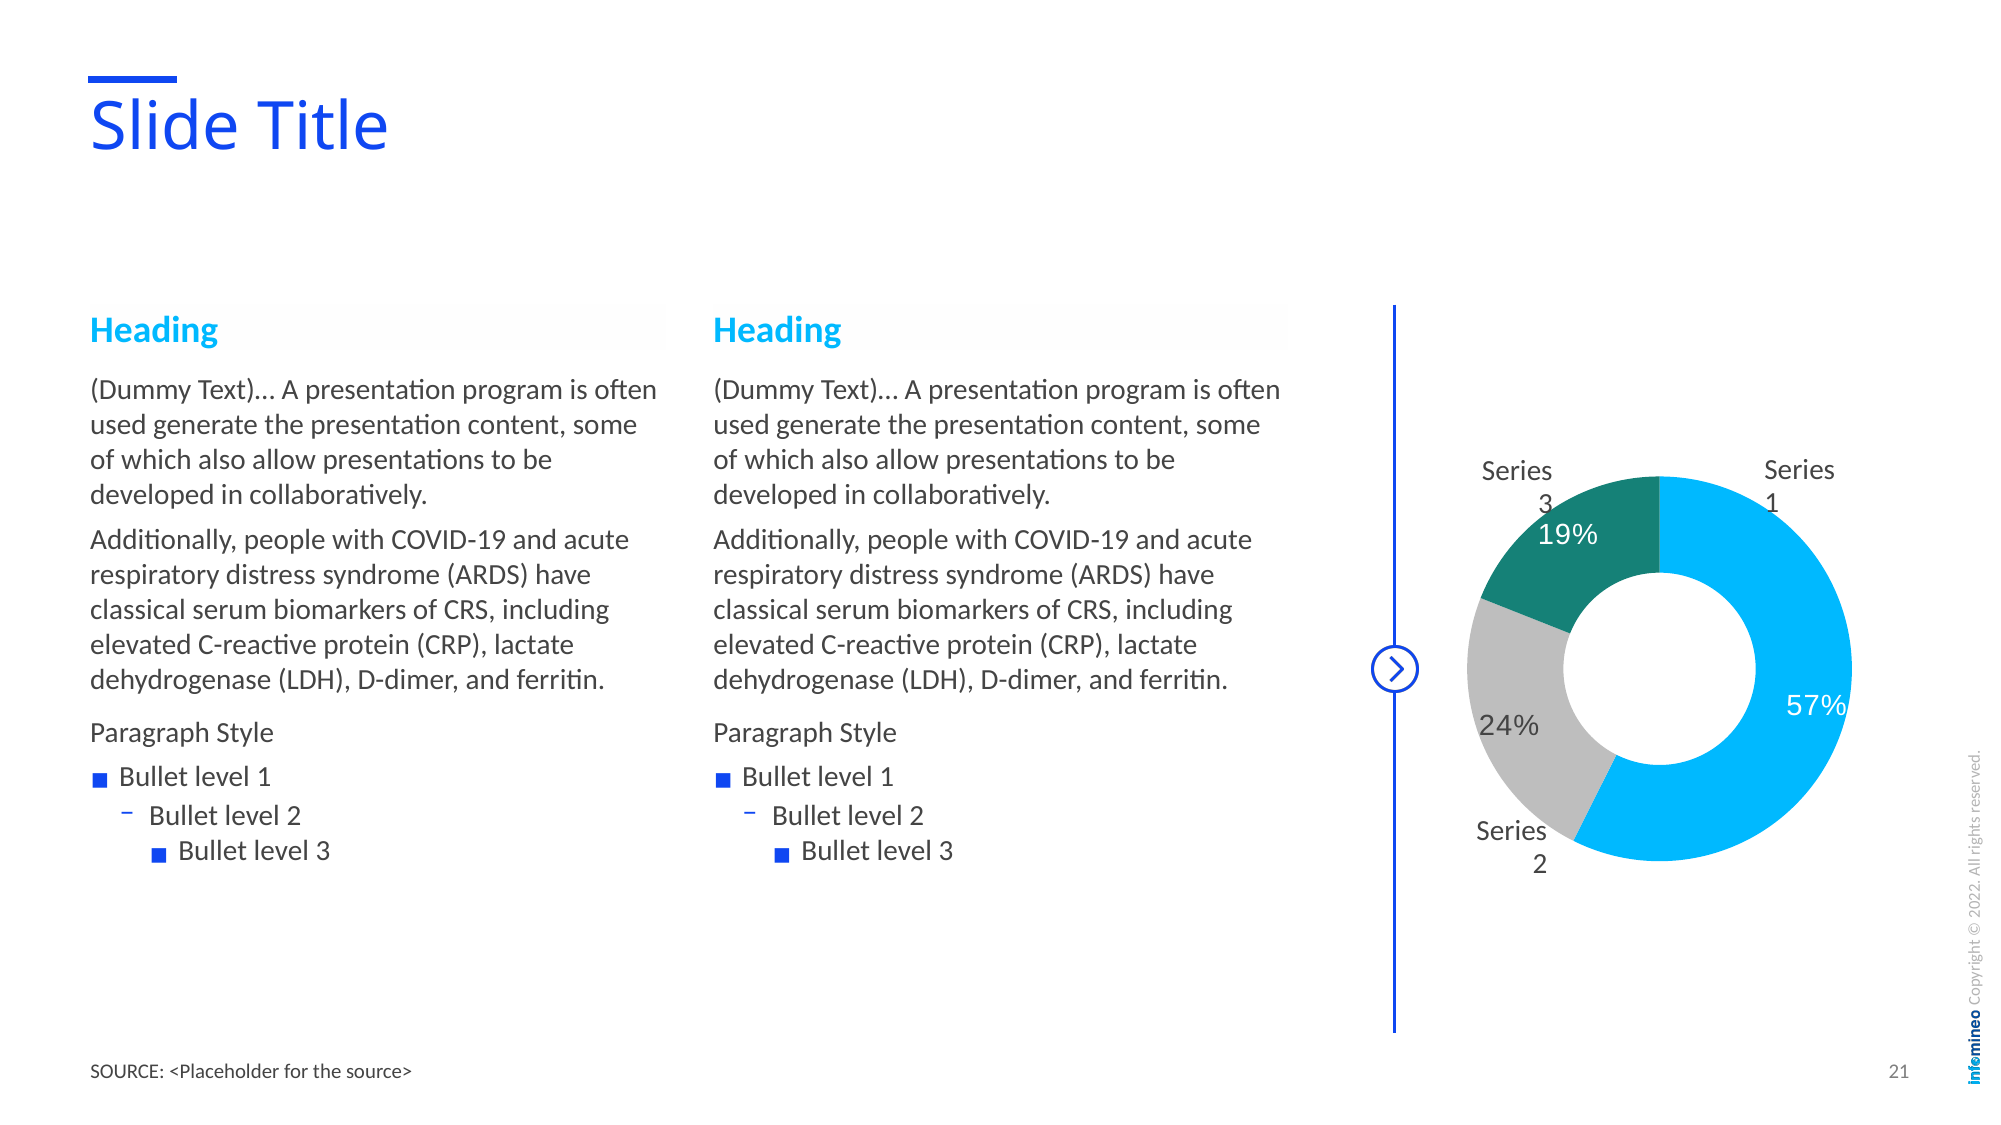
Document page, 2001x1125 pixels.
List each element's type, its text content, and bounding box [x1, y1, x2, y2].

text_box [1370, 644, 1419, 693]
text_box Heading [90, 304, 666, 350]
text_box Heading [713, 304, 1288, 350]
picture [1969, 1011, 1980, 1066]
text_box (Dummy Text)… A presentation program is often used generate the presentation content, some of which also allow presentations to be developed in collaboratively. Additionally, people with COVID‑19 and acute respiratory distress syndrome (ARDS) have classical serum biomarkers of CRS, including elevated C-reactive protein (CRP), lactate dehydrogenase (LDH), D-dimer, and ferritin. Paragraph Style Bullet level 1 Bullet level 2 Bullet level 3 [713, 370, 1288, 868]
chart [1453, 462, 1866, 876]
footer SOURCE: <Placeholder for the source> [90, 430, 417, 1084]
title Slide Title [90, 91, 1910, 280]
text_box (Dummy Text)… A presentation program is often used generate the presentation content, some of which also allow presentations to be developed in collaboratively. Additionally, people with COVID‑19 and acute respiratory distress syndrome (ARDS) have classical serum biomarkers of CRS, including elevated C-reactive protein (CRP), lactate dehydrogenase (LDH), D-dimer, and ferritin. Paragraph Style Bullet level 1 Bullet level 2 Bullet level 3 [90, 370, 666, 868]
